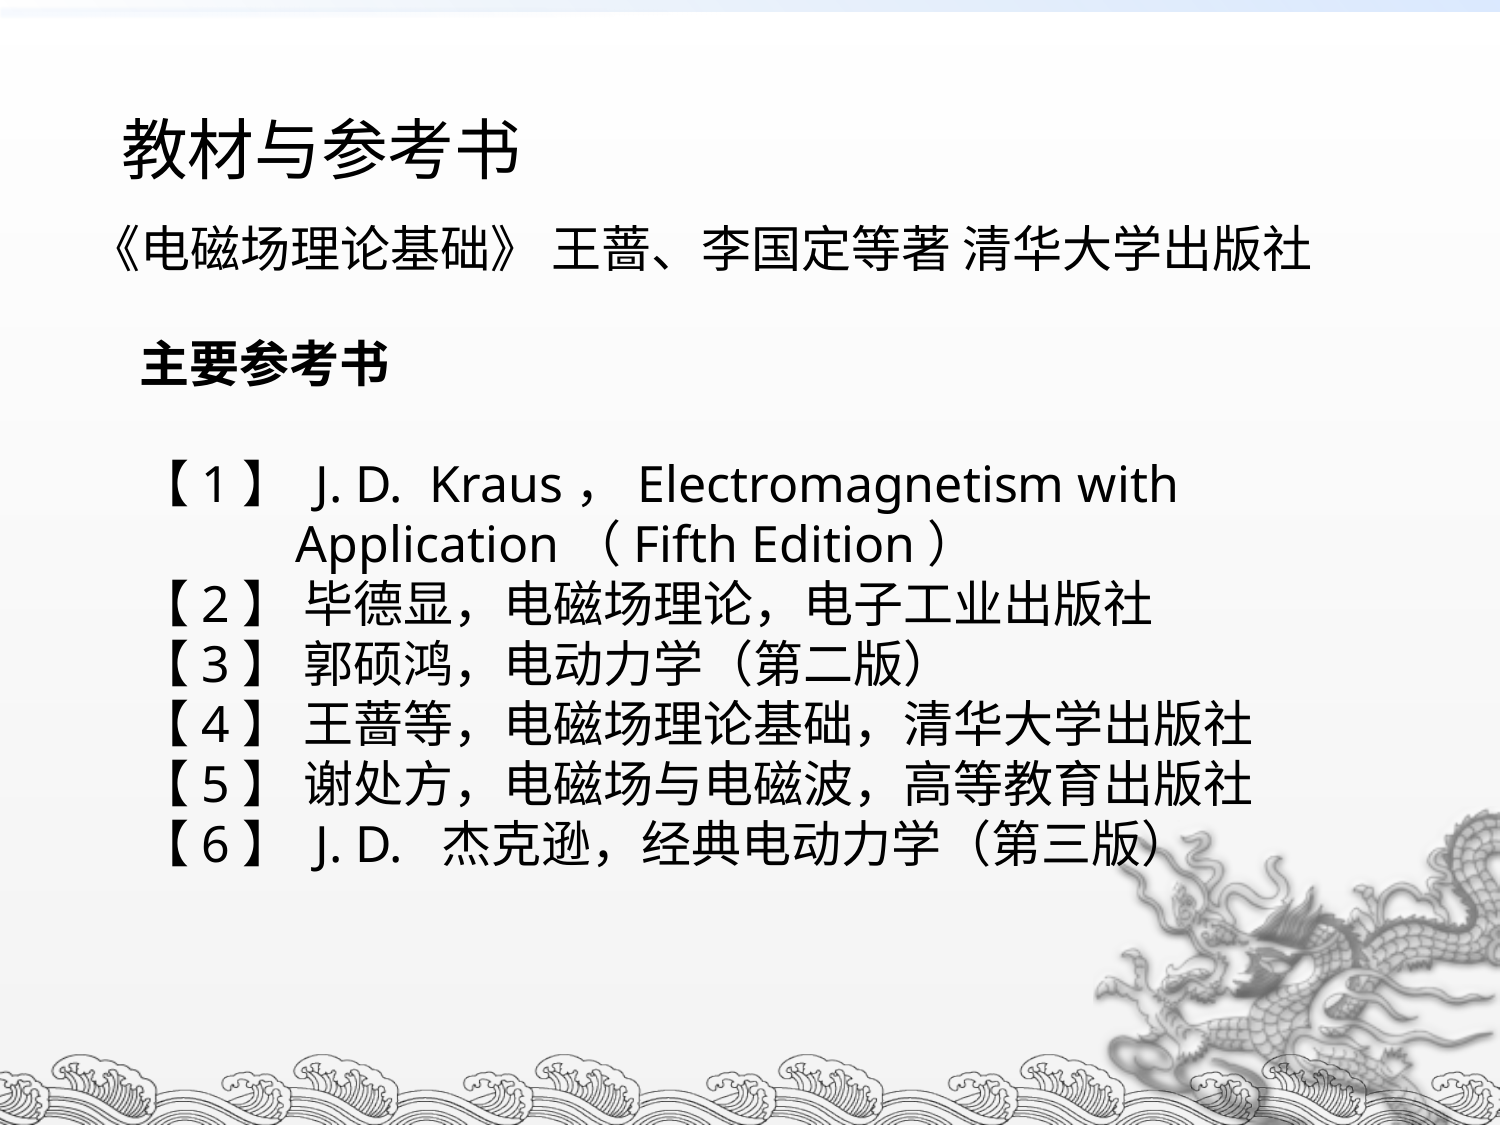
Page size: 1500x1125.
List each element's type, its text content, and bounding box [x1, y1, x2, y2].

list 教材与参考书 《电磁场理论基础》 王蔷、李国定等著 清华大学出版社 [74, 99, 1426, 1006]
text_box 主要参考书 【1】 J. D. Kraus，Electromagnetism with Application（Fifth Edition） 【2】 毕德显，电磁场理论，电子工业出版社 【3】 郭硕鸿，电动力学（第二版） 【4】 王蔷等，电磁场理论基础，清华大学出版社 【5】 谢处方，电磁场与电磁波，高等教育出版社 【6】 J. D. 杰克逊，经典电动力学（第三版） [124, 324, 1338, 880]
